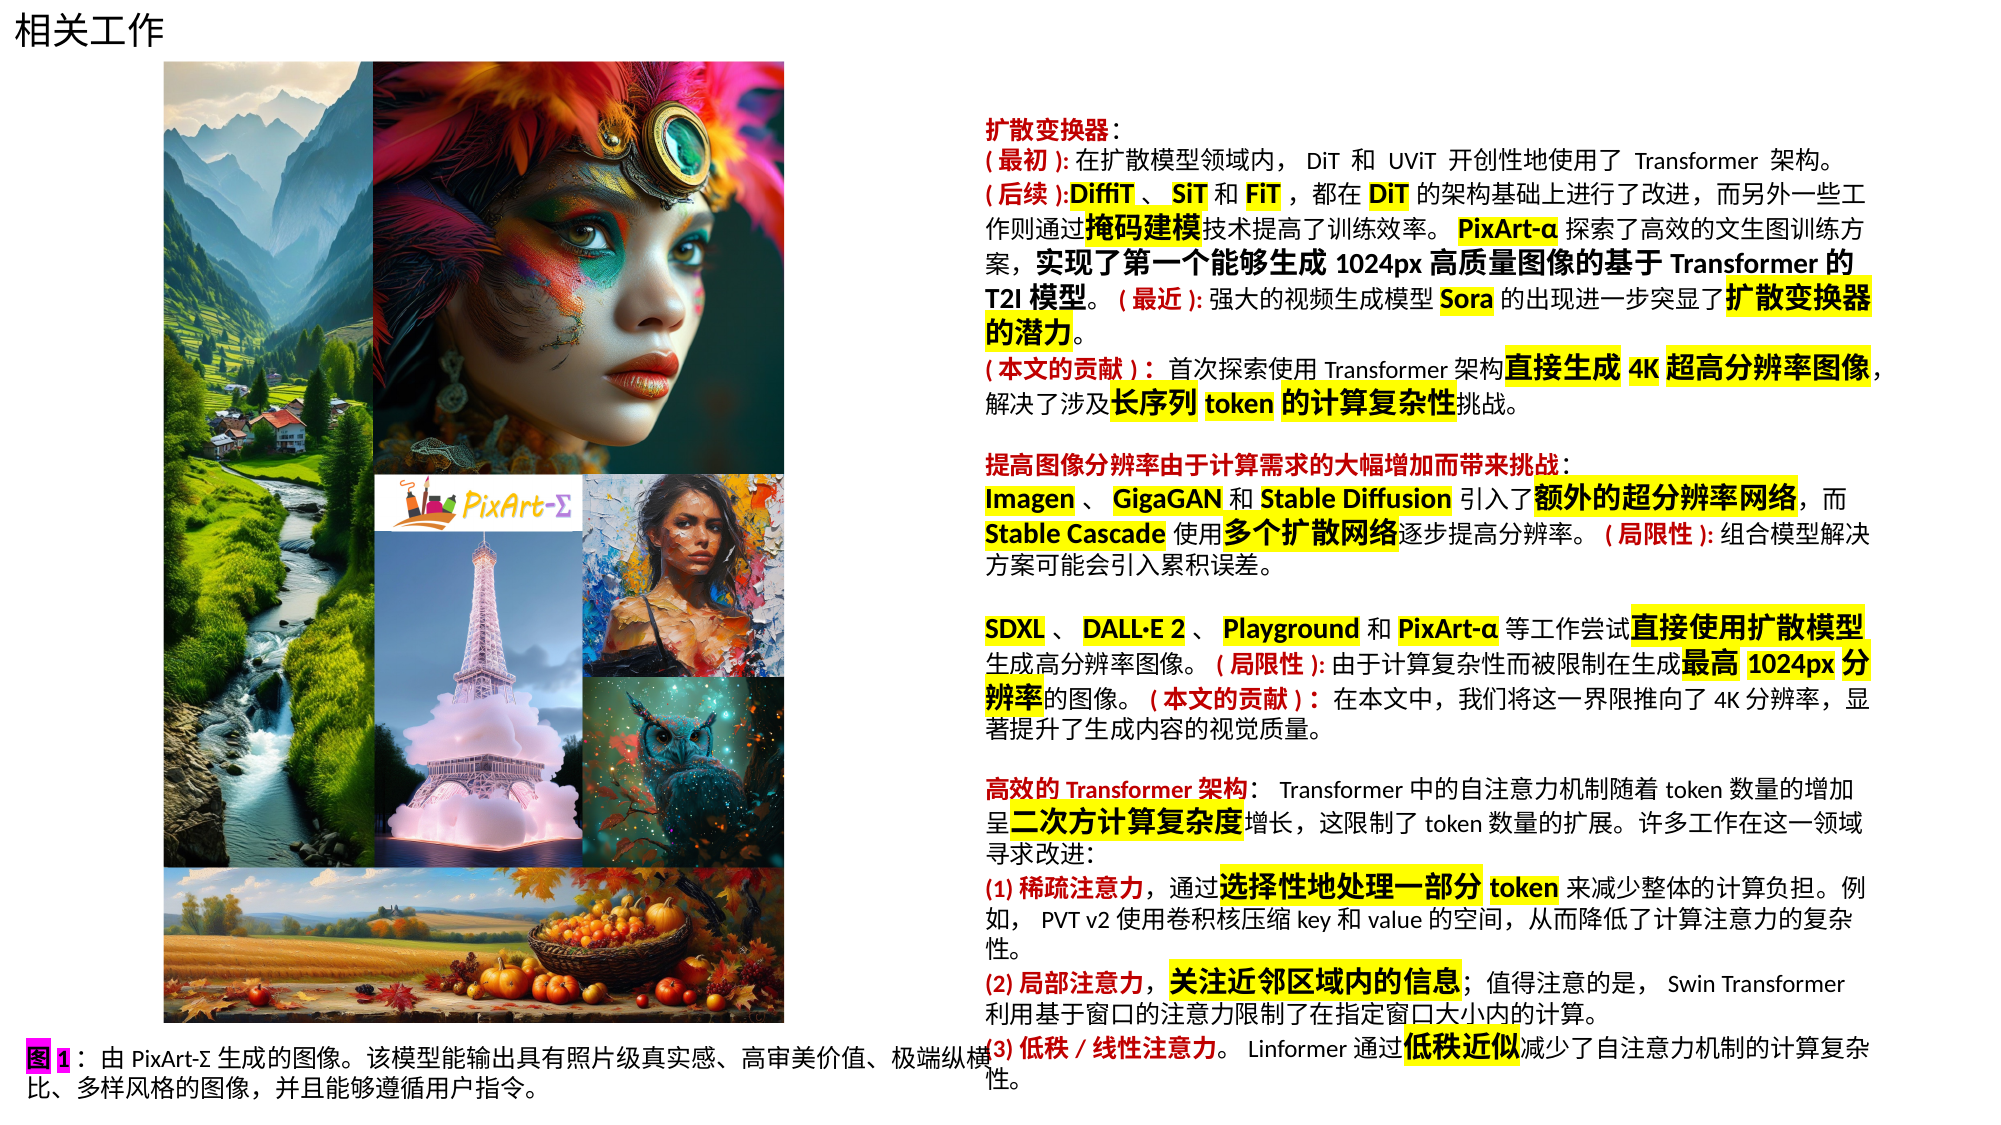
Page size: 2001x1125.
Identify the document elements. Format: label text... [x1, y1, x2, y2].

text_box 扩散变换器： (最初):在扩散模型领域内，DiT 和 UViT 开创性地使用了 Transformer 架构。 (后续):DiffiT、SiT和FiT，都在DiT的架构基础上进行了改进，而另外一些工作则通过掩码建模技术提高了训练效率。PixArt-α探索了高效的文生图训练方案，实现了第一个能够生成1024px高质量图像的基于Transformer的T2I模型。(最近):强大的视频生成模型Sora的出现进一步突显了扩散变换器的潜力。 (本文的贡献)：首次探索使用Transformer架构直接生成4K超高分辨率图像，解决了涉及长序列token的计算复杂性挑战。 提高图像分辨率由于计算需求的大幅增加而带来挑战： Imagen、GigaGAN和Stable Diffusion引入了额外的超分辨率网络，而Stable Cascade使用多个扩散网络逐步提高分辨率。(局限性):组合模型解决方案可能会引入累积误差。 SDXL、DALL·E 2、Playground和PixArt-α等工作尝试直接使用扩散模型生成高分辨率图像。(局限性):由于计算复杂性而被限制在生成最高1024px分辨率的图像。(本文的贡献)：在本文中，我们将这一界限推向了4K分辨率，显著提升了生成内容的视觉质量。 高效的Transformer架构：Transformer中的自注意力机制随着token数量的增加呈二次方计算复杂度增长，这限制了token数量的扩展。许多工作在这一领域寻求改进： (1)稀疏注意力，通过选择性地处理一部分token来减少整体的计算负担。例如，PVT v2使用卷积核压缩key和value的空间，从而降低了计算注意力的复杂性。 (2)局部注意力，关注近邻区域内的信息；值得注意的是，Swin Transformer利用基于窗口的注意力限制了在指定窗口大小内的计算。 (3)低秩/线性注意力。Linformer通过低秩近似减少了自注意力机制的计算复杂性。 [970, 107, 1890, 1125]
picture [162, 59, 785, 1025]
text_box 相关工作 [0, 0, 667, 60]
text_box 图1：由PixArt-Σ生成的图像。该模型能输出具有照片级真实感、高审美价值、极端纵横比、多样风格的图像，并且能够遵循用户指令。 [11, 1034, 1012, 1110]
